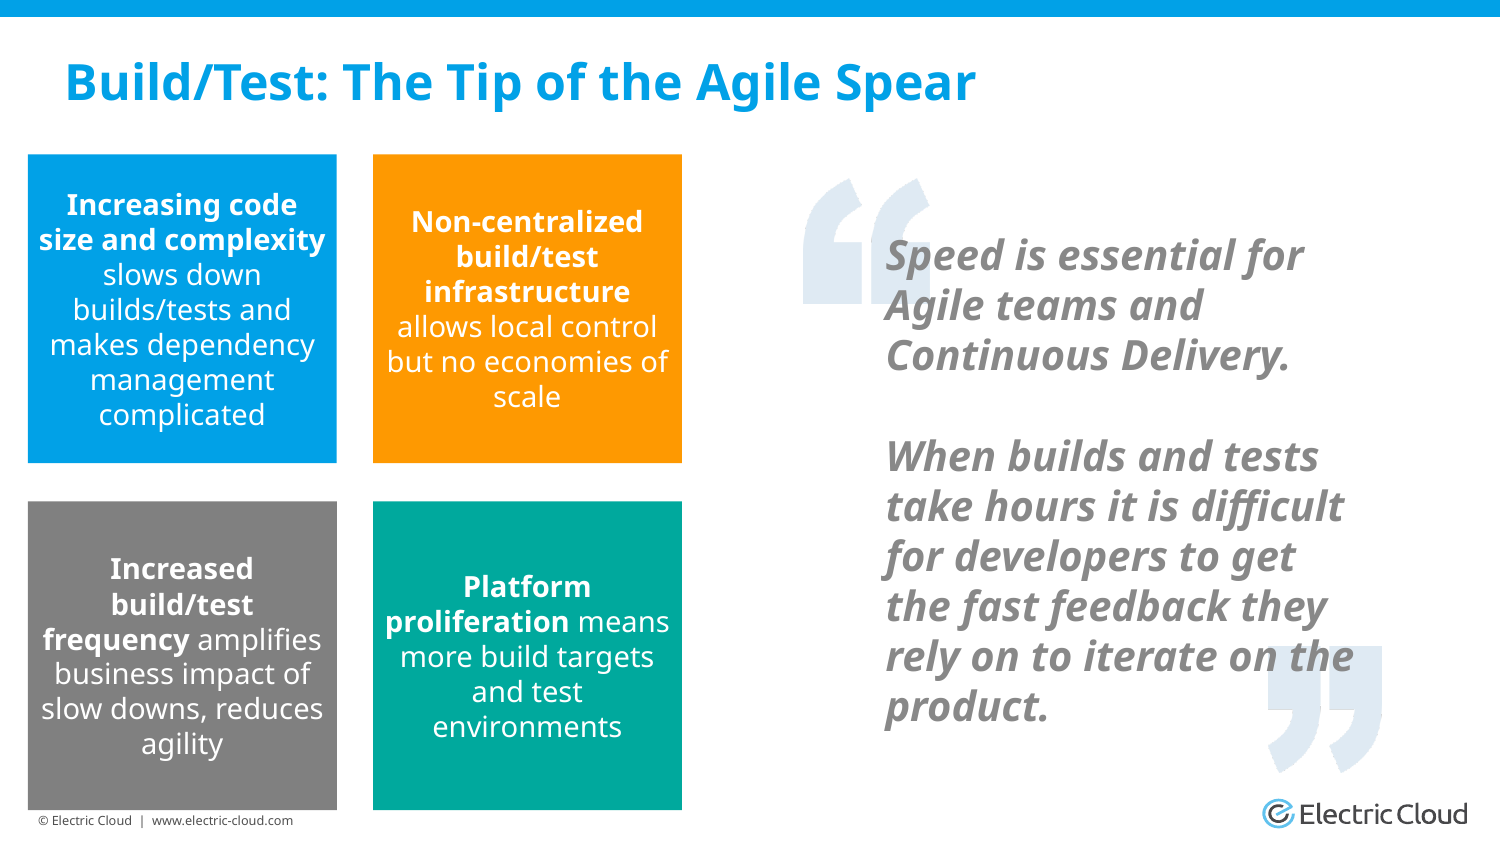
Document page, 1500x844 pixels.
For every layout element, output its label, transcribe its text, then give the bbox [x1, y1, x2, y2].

text_box Non-centralized build/test infrastructure allows local control but no economies of scale [371, 152, 684, 465]
text_box Platform proliferation means more build targets and test environments [371, 499, 684, 812]
text_box Speed is essential for Agile teams and Continuous Delivery. When builds and tests take hours it is difficult for developers to get the fast feedback they rely on to iterate on the product. [870, 221, 1381, 737]
picture [1263, 646, 1385, 773]
title Build/Test: The Tip of the Agile Spear [50, 42, 1385, 119]
text_box Increased build/test frequency amplifies business impact of slow downs, reduces agility [26, 499, 339, 812]
picture [802, 177, 939, 305]
text_box Increasing code size and complexity slows down builds/tests and makes dependency management complicated [26, 152, 339, 465]
